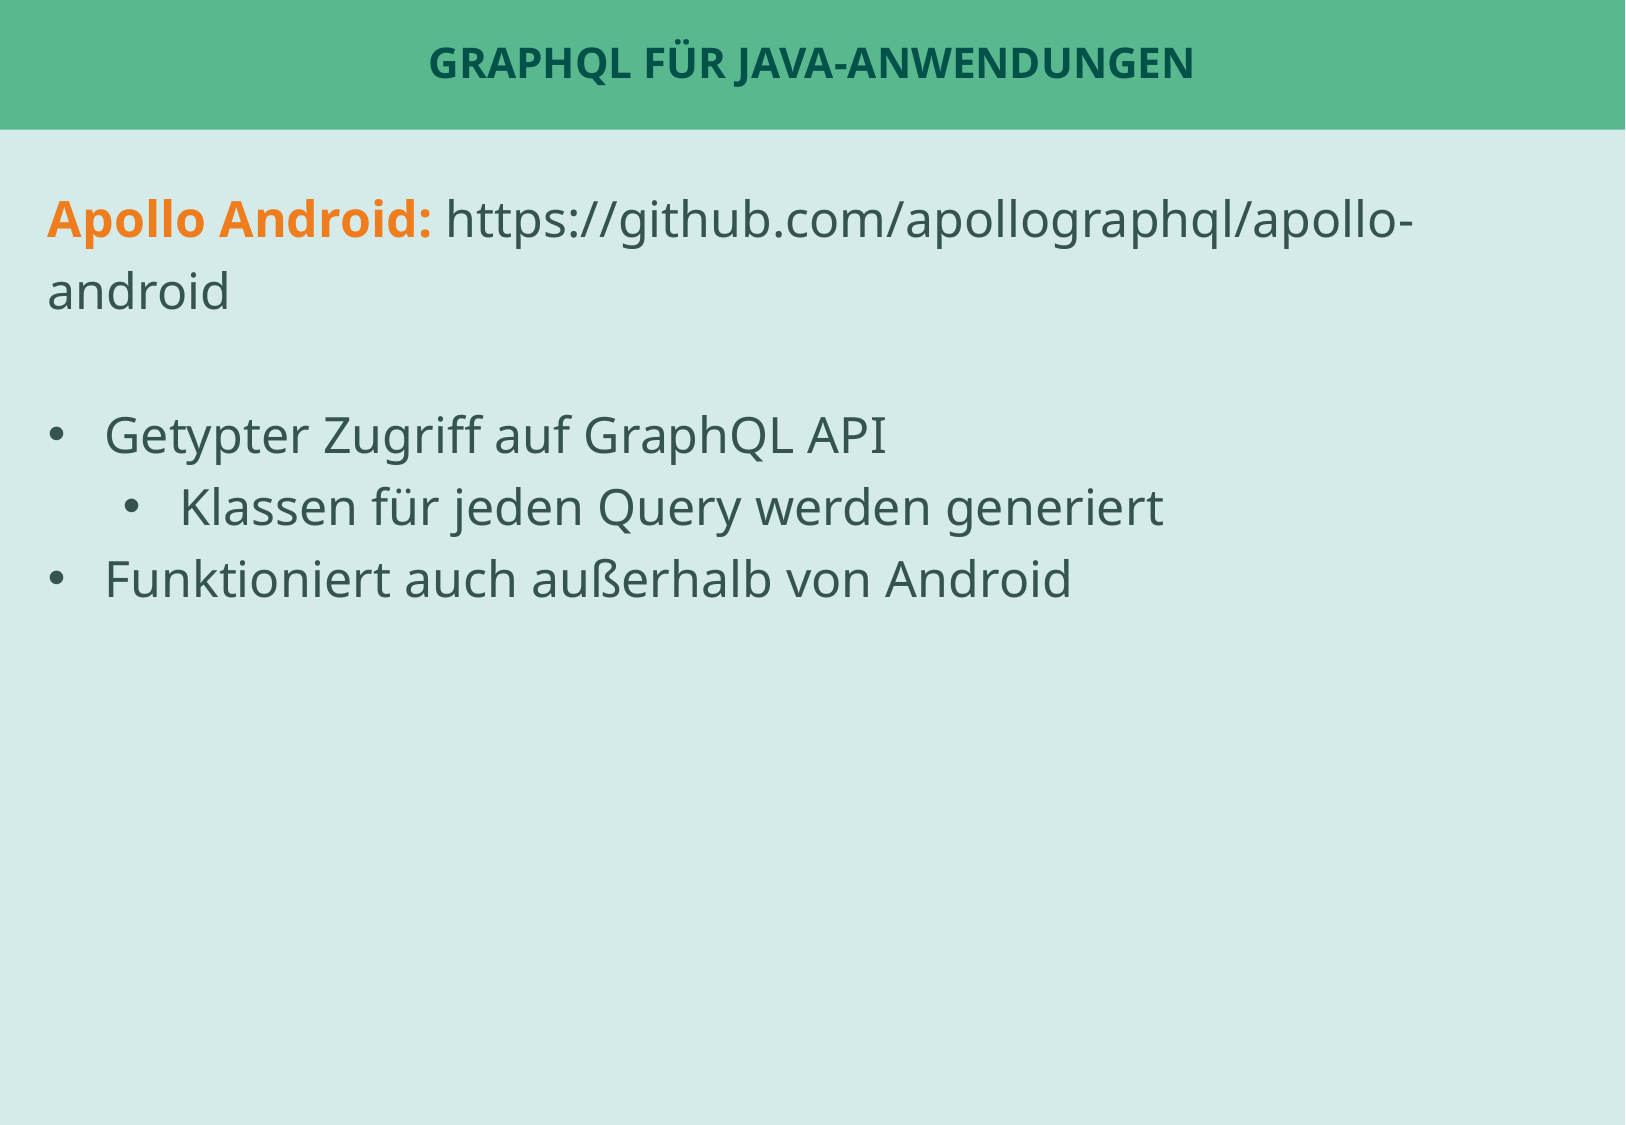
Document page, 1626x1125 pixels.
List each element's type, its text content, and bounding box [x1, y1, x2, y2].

text_box Apollo Android: https://github.com/apollographql/apollo-android Getypter Zugriff auf GraphQL API Klassen für jeden Query werden generiert Funktioniert auch außerhalb von Android [33, 168, 1557, 615]
title GraphQL für Java-Anwendungen [0, 0, 1625, 130]
